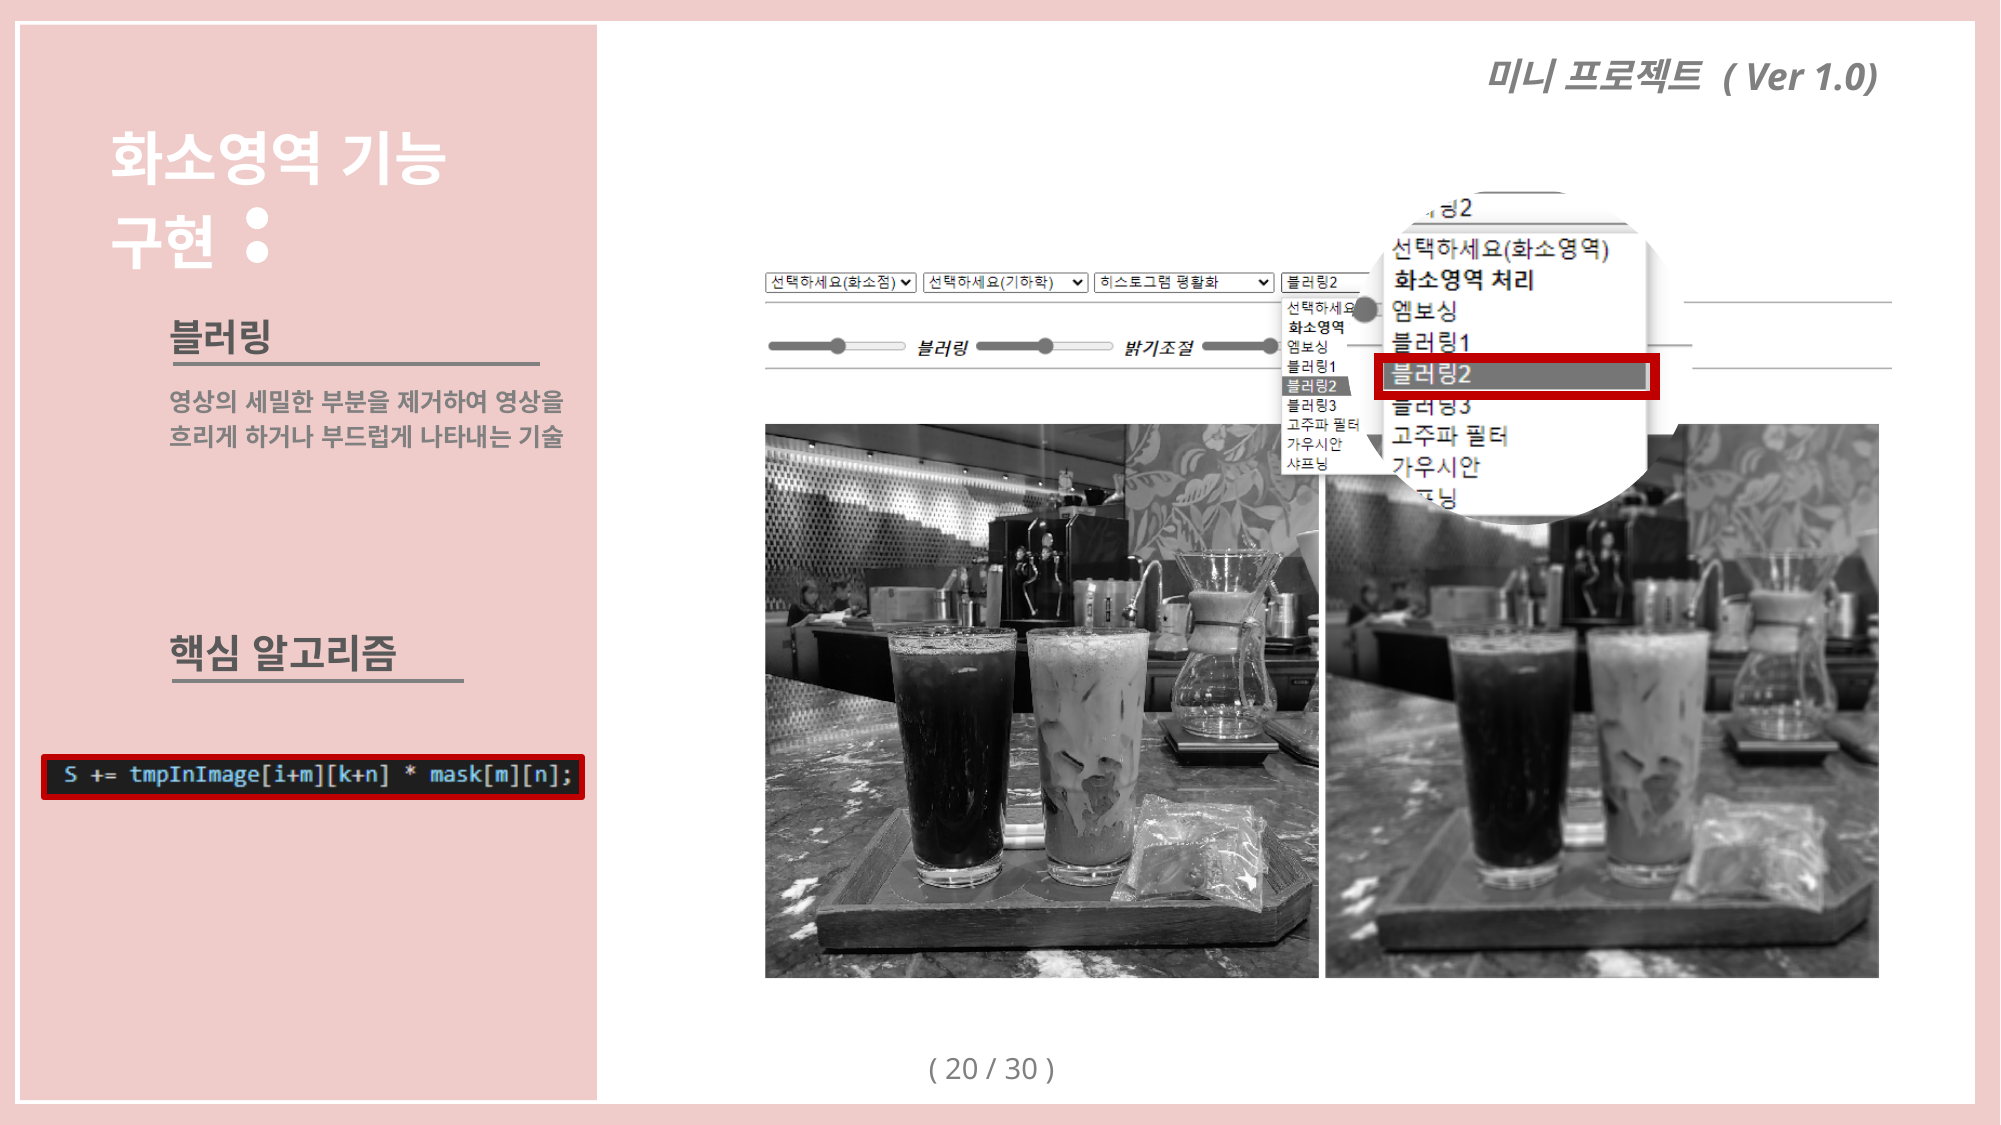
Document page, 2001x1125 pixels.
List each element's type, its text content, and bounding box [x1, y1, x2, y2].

text_box 영상의 세밀한 부분을 제거하여 영상을 흐리게 하거나 부드럽게 나타내는 기술 [154, 372, 602, 456]
text_box 화소영역 기능 구현 [95, 101, 587, 194]
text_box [1346, 187, 1693, 526]
text_box 블러링 [154, 312, 540, 372]
picture [46, 760, 579, 795]
picture [761, 266, 1892, 990]
text_box 핵심 알고리즘 [154, 627, 446, 688]
text_box ( 20 / 30 ) [914, 1043, 1100, 1093]
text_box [247, 208, 268, 262]
